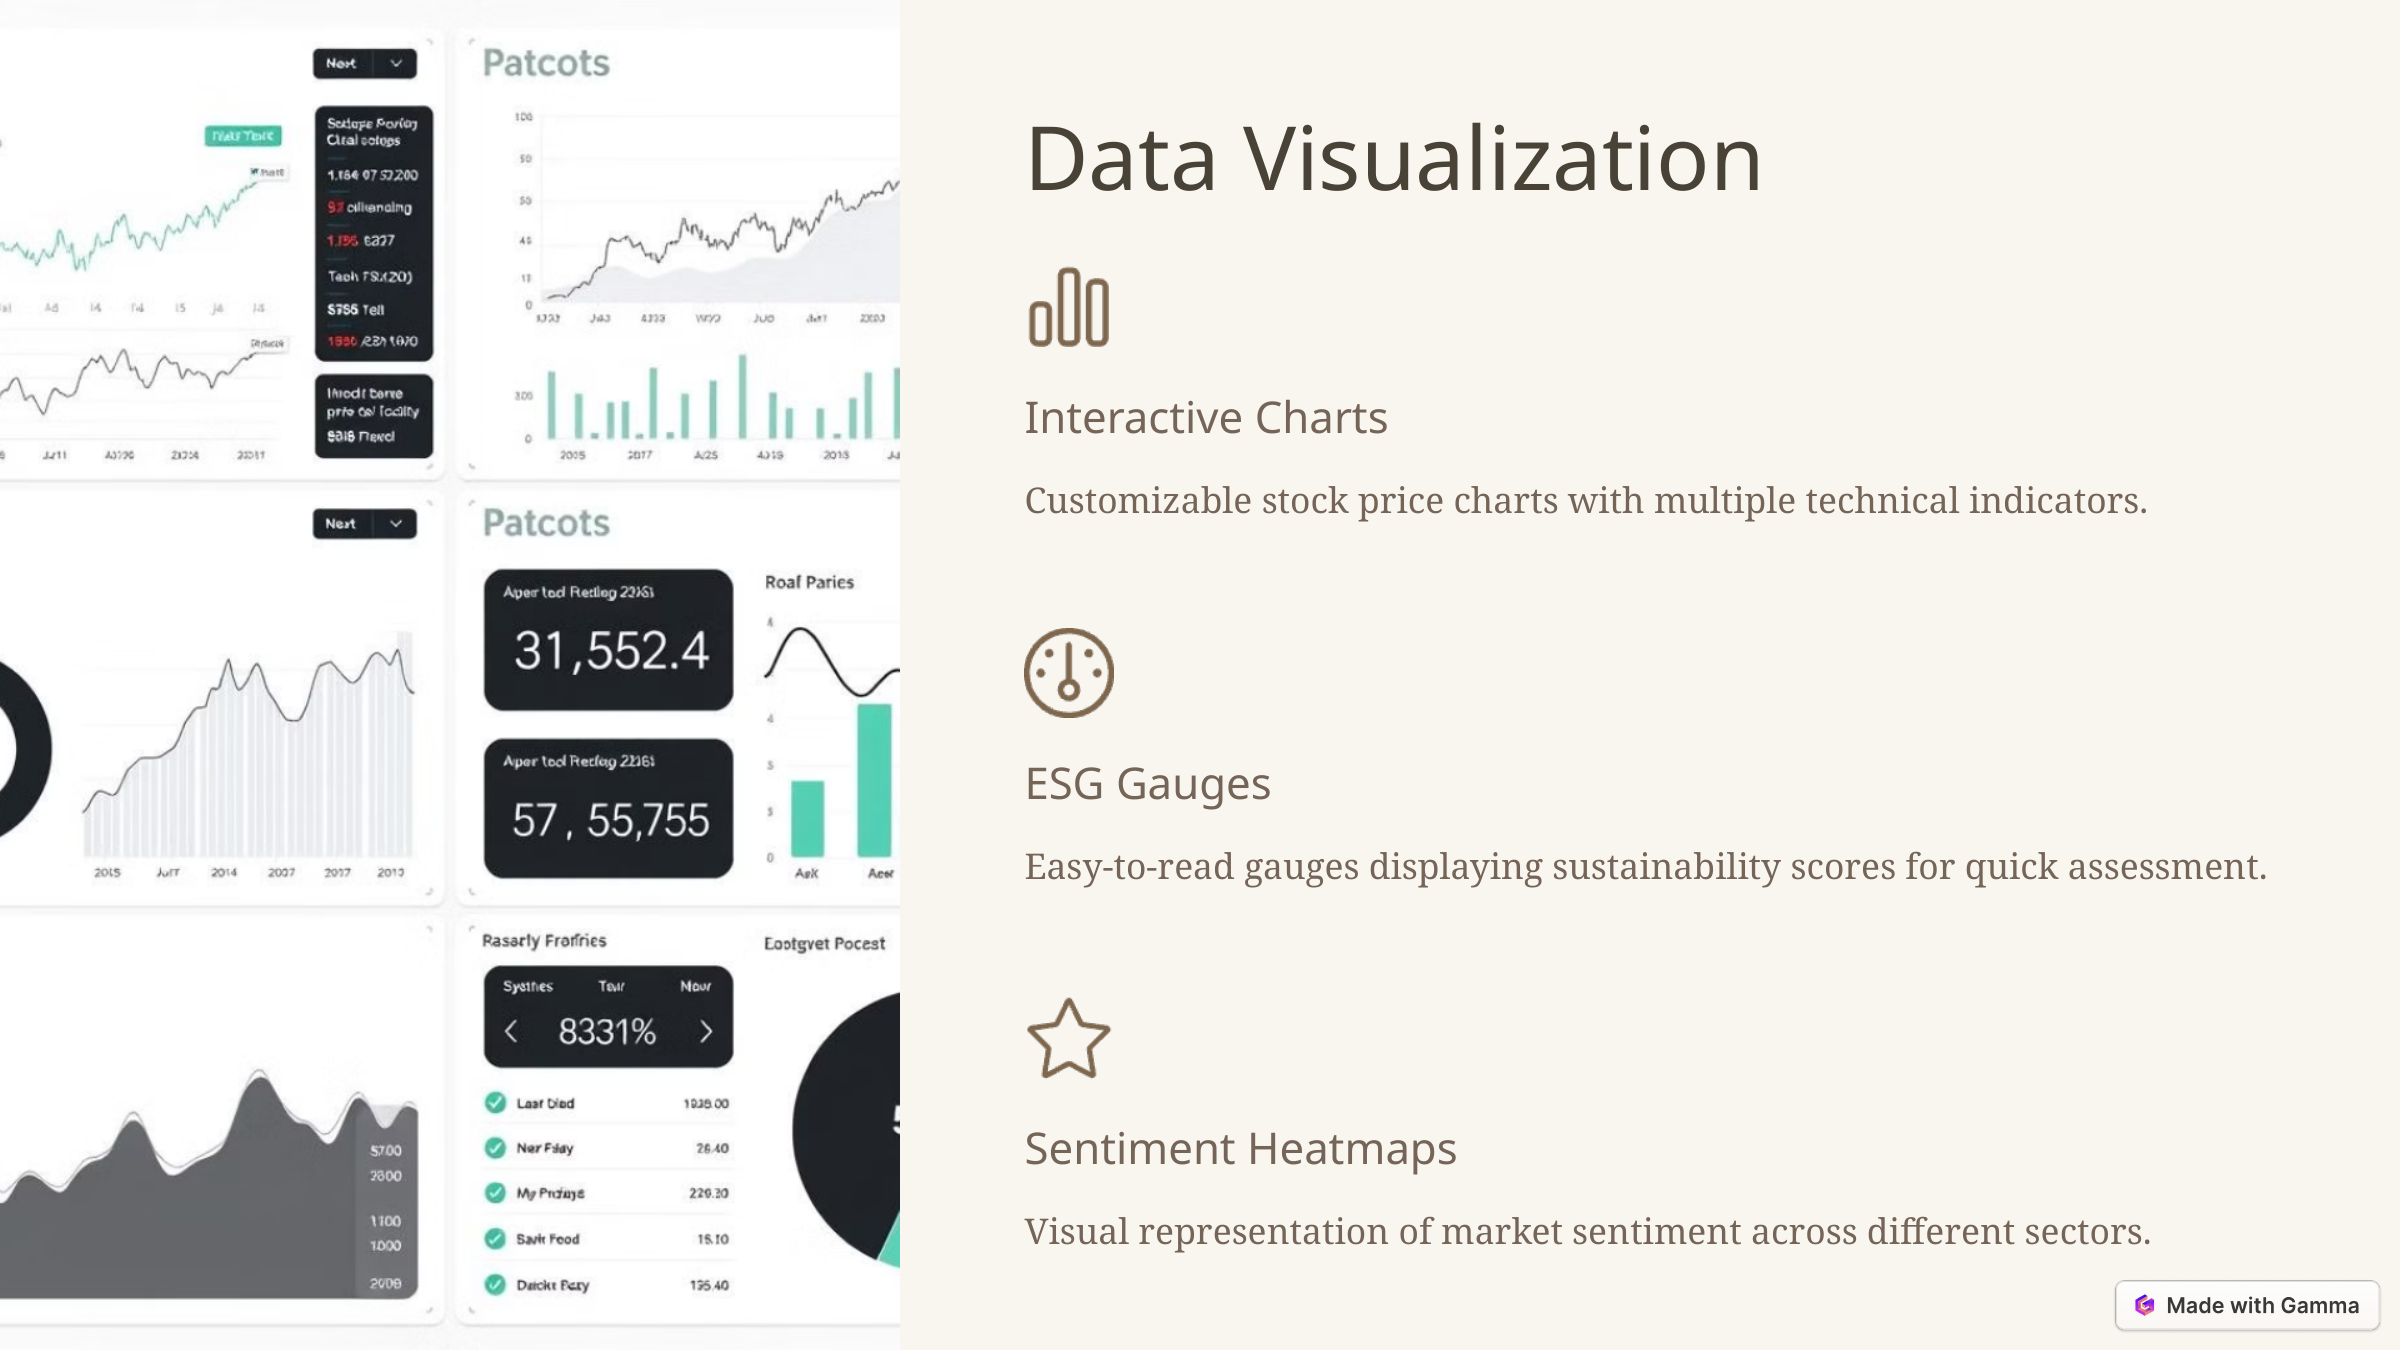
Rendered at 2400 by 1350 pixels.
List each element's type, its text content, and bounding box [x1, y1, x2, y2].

text_box Interactive Charts [1024, 387, 1470, 443]
picture [0, 0, 900, 1350]
text_box Data Visualization [1024, 97, 1916, 210]
text_box Sentiment Heatmaps [1024, 1118, 1488, 1175]
text_box Customizable stock price charts with multiple technical indicators. [1024, 464, 2276, 522]
text_box ESG Gauges [1024, 752, 1470, 809]
text_box Visual representation of market sentiment across different sectors. [1024, 1195, 2276, 1253]
picture [2106, 1271, 2389, 1339]
text_box Easy-to-read gauges displaying sustainability scores for quick assessment. [1024, 829, 2276, 887]
picture [1024, 262, 1114, 352]
picture [1024, 993, 1114, 1083]
picture [1024, 628, 1114, 718]
